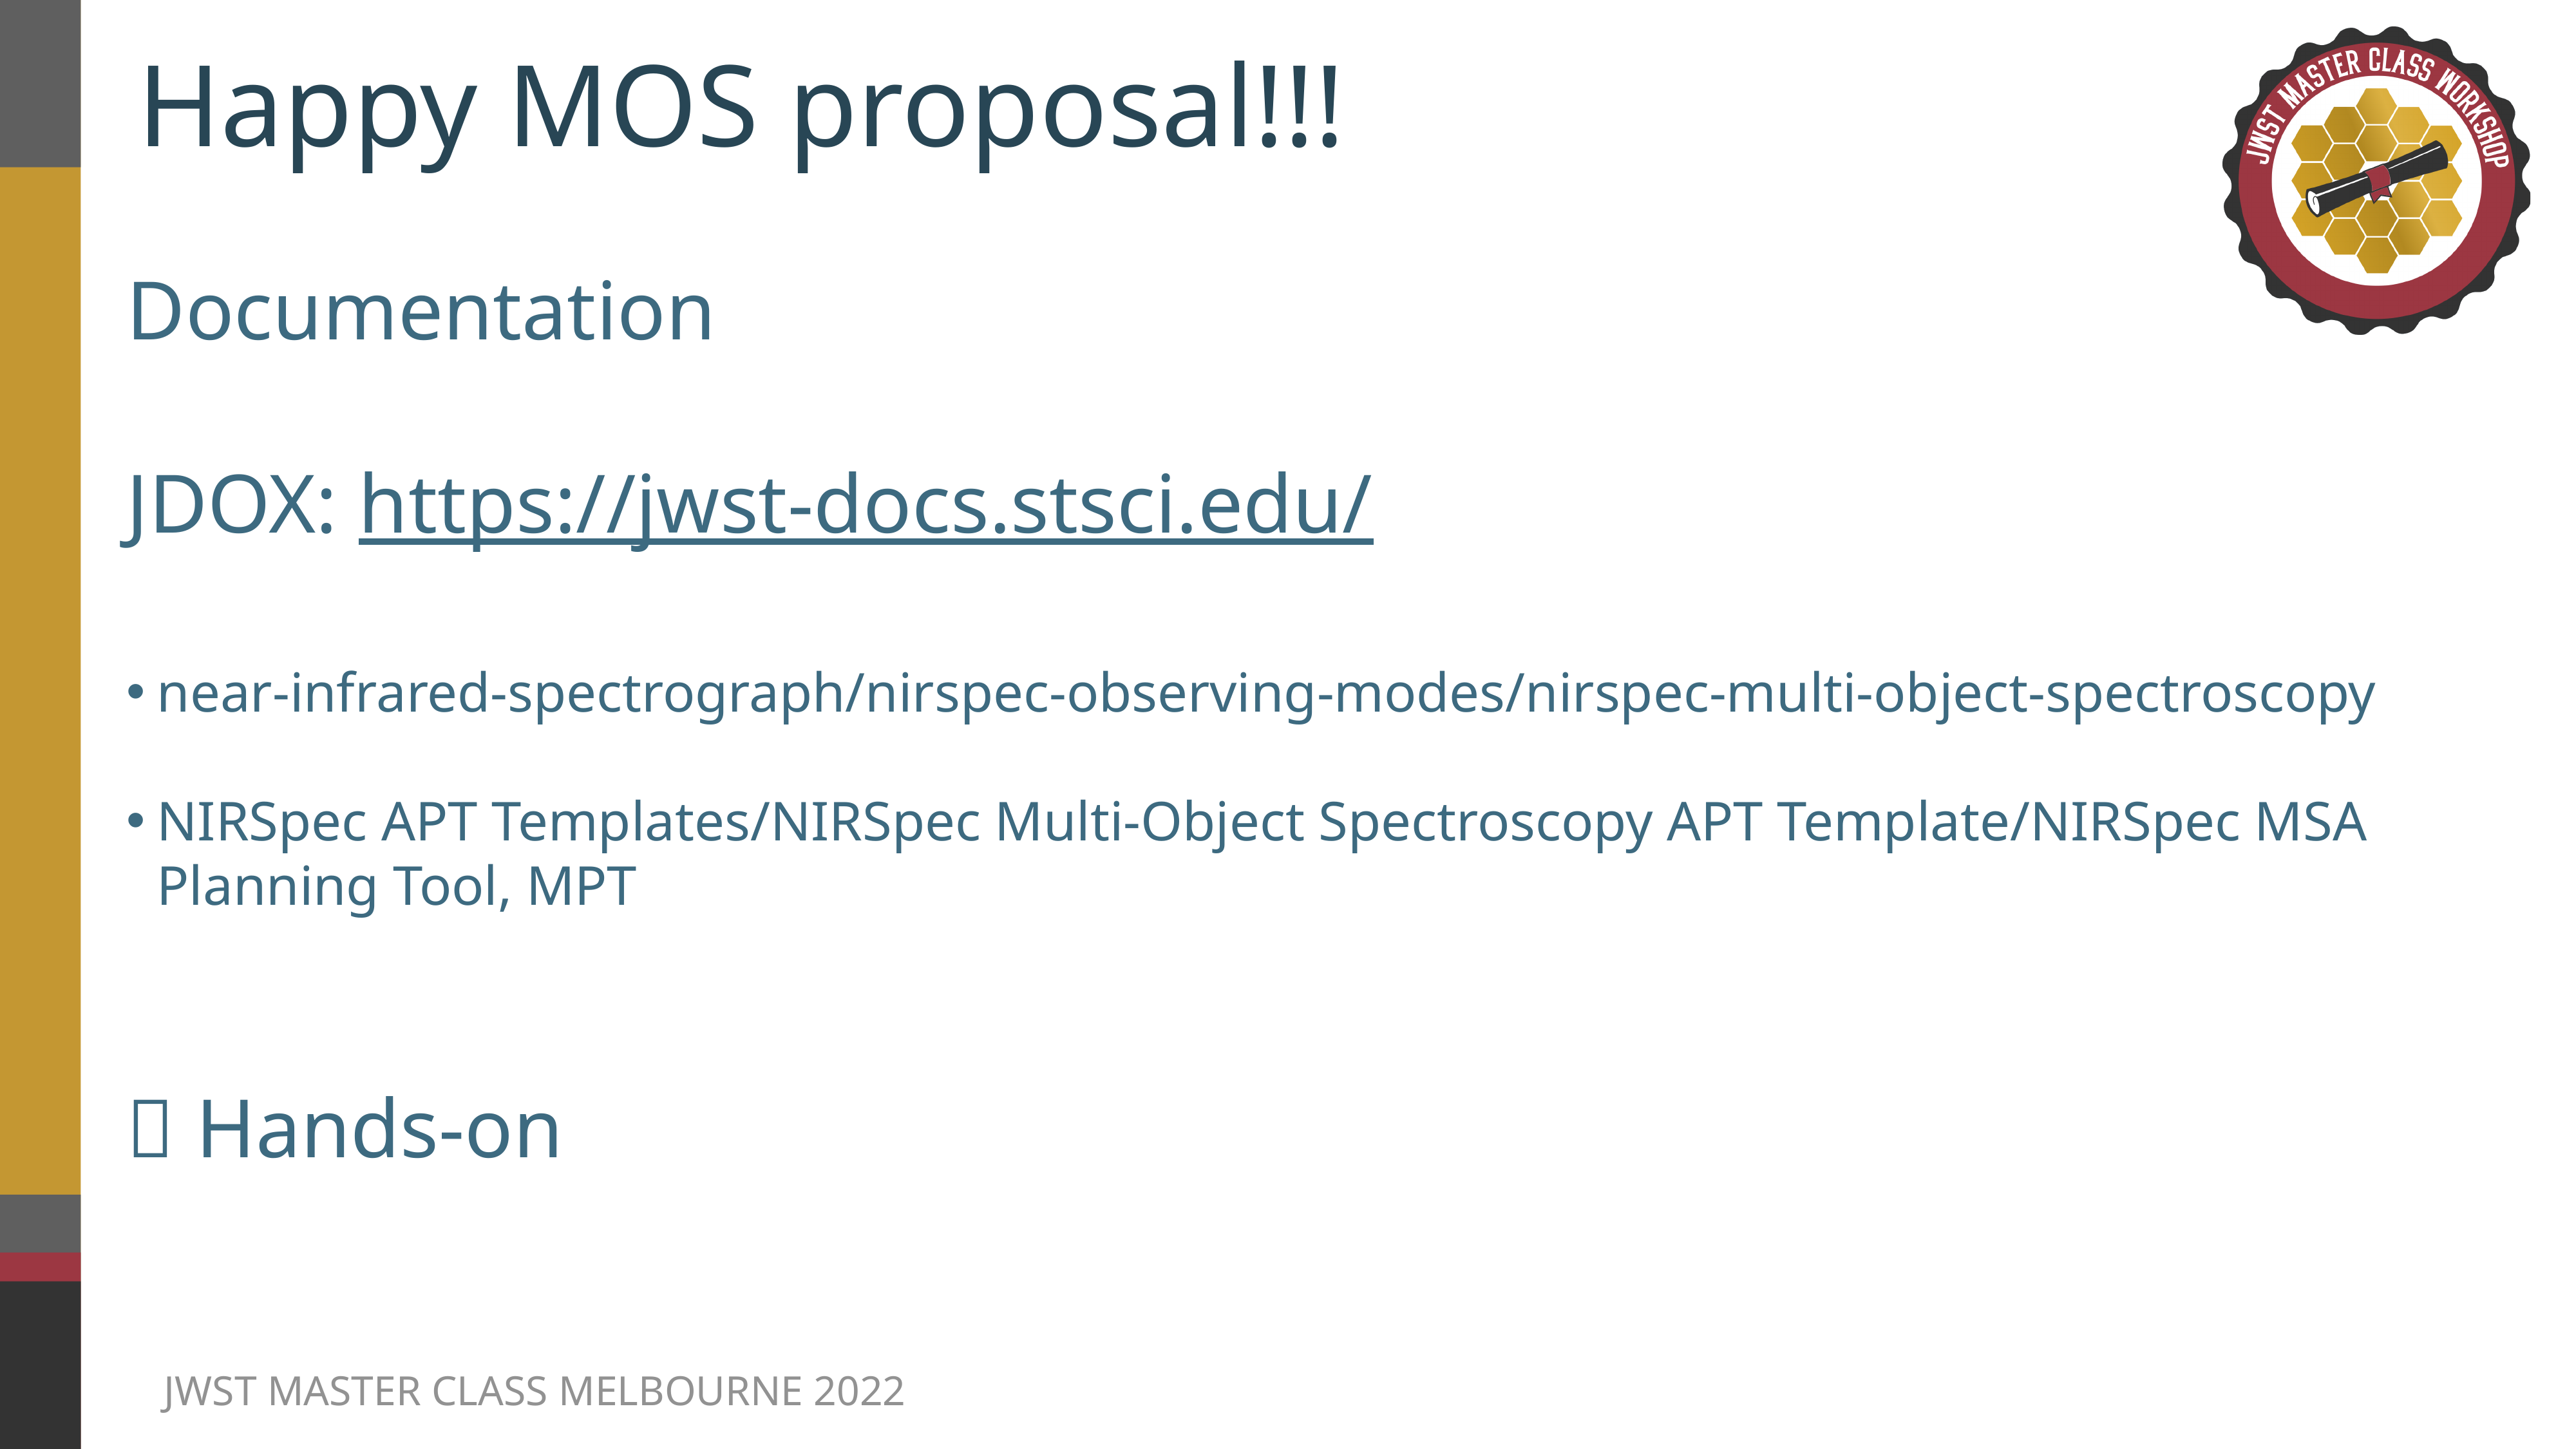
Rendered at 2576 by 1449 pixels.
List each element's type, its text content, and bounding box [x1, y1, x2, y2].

title Happy MOS proposal!!! [131, 17, 2172, 186]
text_box Documentation JDOX: https://jwst-docs.stsci.edu/ near-infrared-spectrograph/nirspec-observing-modes/nirspec-multi-object-spectroscopy NIRSpec APT Templates/NIRSpec Multi-Object Spectroscopy APT Template/NIRSpec MSA Planning Tool, MPT  Hands-on [117, 254, 2506, 1179]
picture [2222, 26, 2531, 335]
